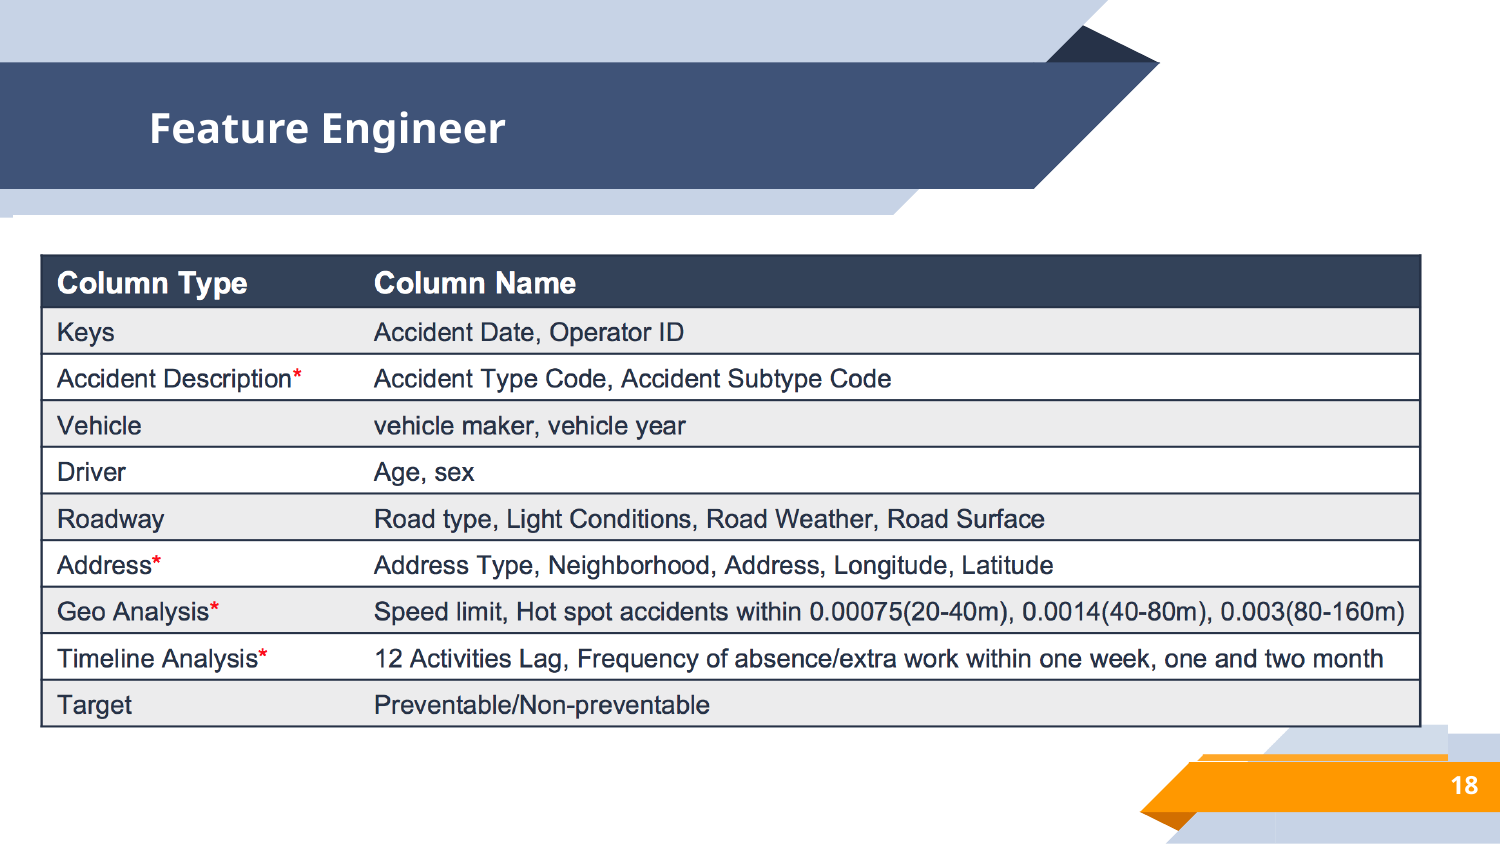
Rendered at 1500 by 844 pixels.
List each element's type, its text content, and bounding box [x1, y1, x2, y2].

title Feature Engineer [133, 64, 997, 190]
picture [12, 214, 1449, 761]
slide_number 18 [1249, 760, 1494, 813]
